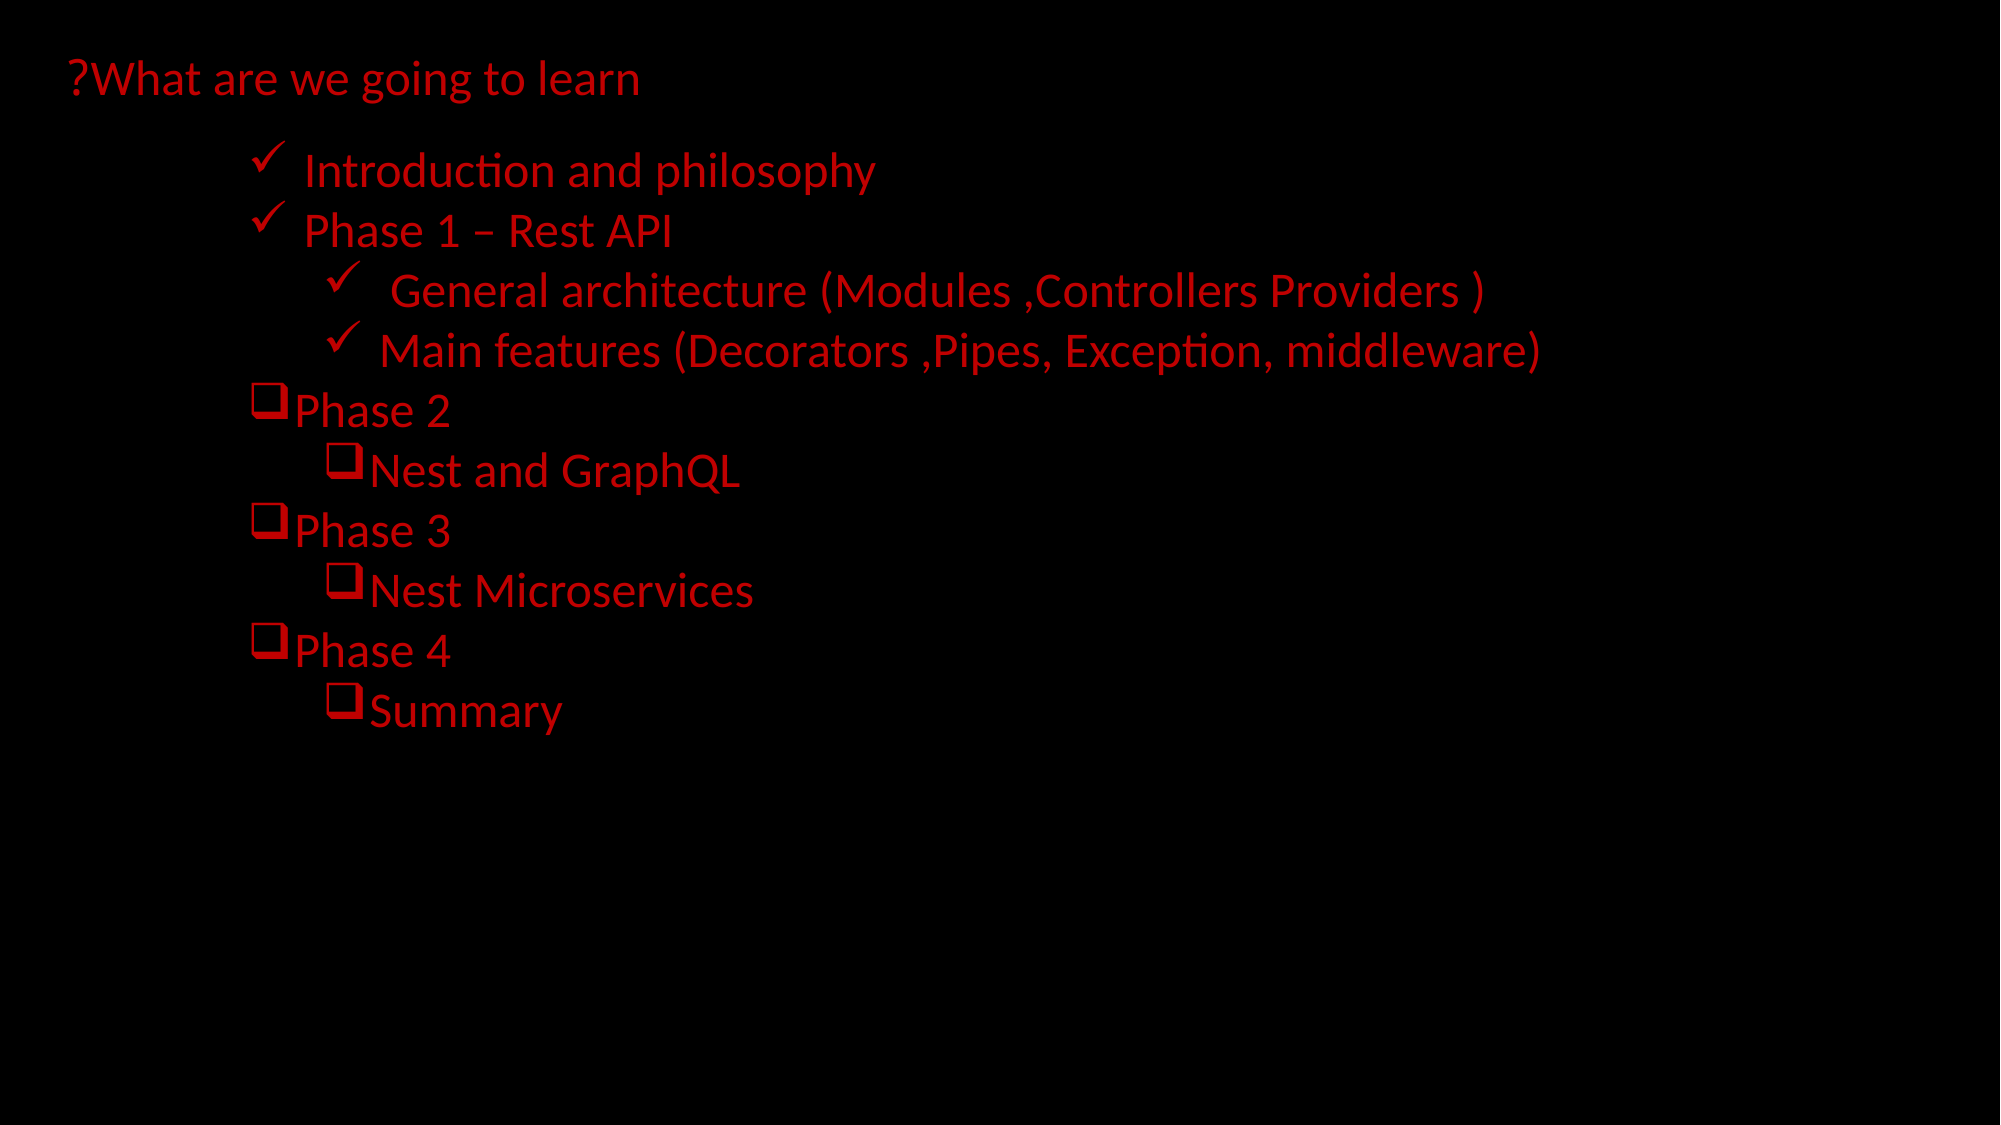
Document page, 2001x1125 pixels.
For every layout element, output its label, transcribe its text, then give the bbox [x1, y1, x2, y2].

text_box What are we going to learn? [49, 37, 1383, 113]
text_box Introduction and philosophy Phase 1 – Rest API General architecture (Modules ,Controllers Providers ) Main features (Decorators ,Pipes, Exception, middleware) Phase 2 Nest and GraphQL Phase 3 Nest Microservices Phase 4 Summary [232, 130, 1940, 745]
